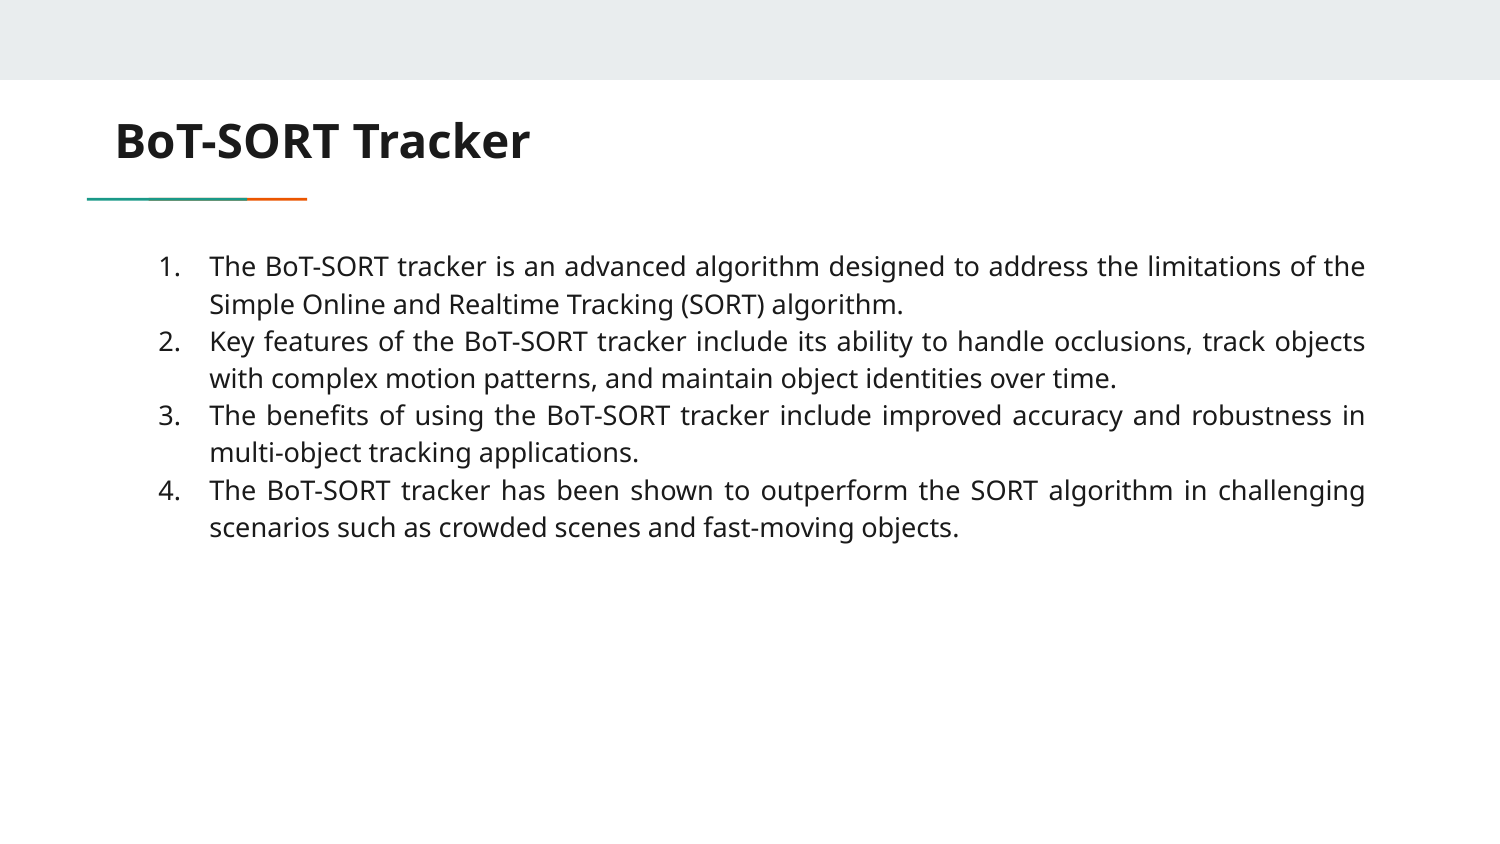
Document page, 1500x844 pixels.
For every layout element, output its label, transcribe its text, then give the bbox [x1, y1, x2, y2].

list The BoT-SORT tracker is an advanced algorithm designed to address the limitations of the Simple Online and Realtime Tracking (SORT) algorithm. Key features of the BoT-SORT tracker include its ability to handle occlusions, track objects with complex motion patterns, and maintain object identities over time. The benefits of using the BoT-SORT tracker include improved accuracy and robustness in multi-object tracking applications. The BoT-SORT tracker has been shown to outperform the SORT algorithm in challenging scenarios such as crowded scenes and fast-moving objects. [119, 230, 1381, 734]
title BoT-SORT Tracker [99, 95, 1361, 184]
